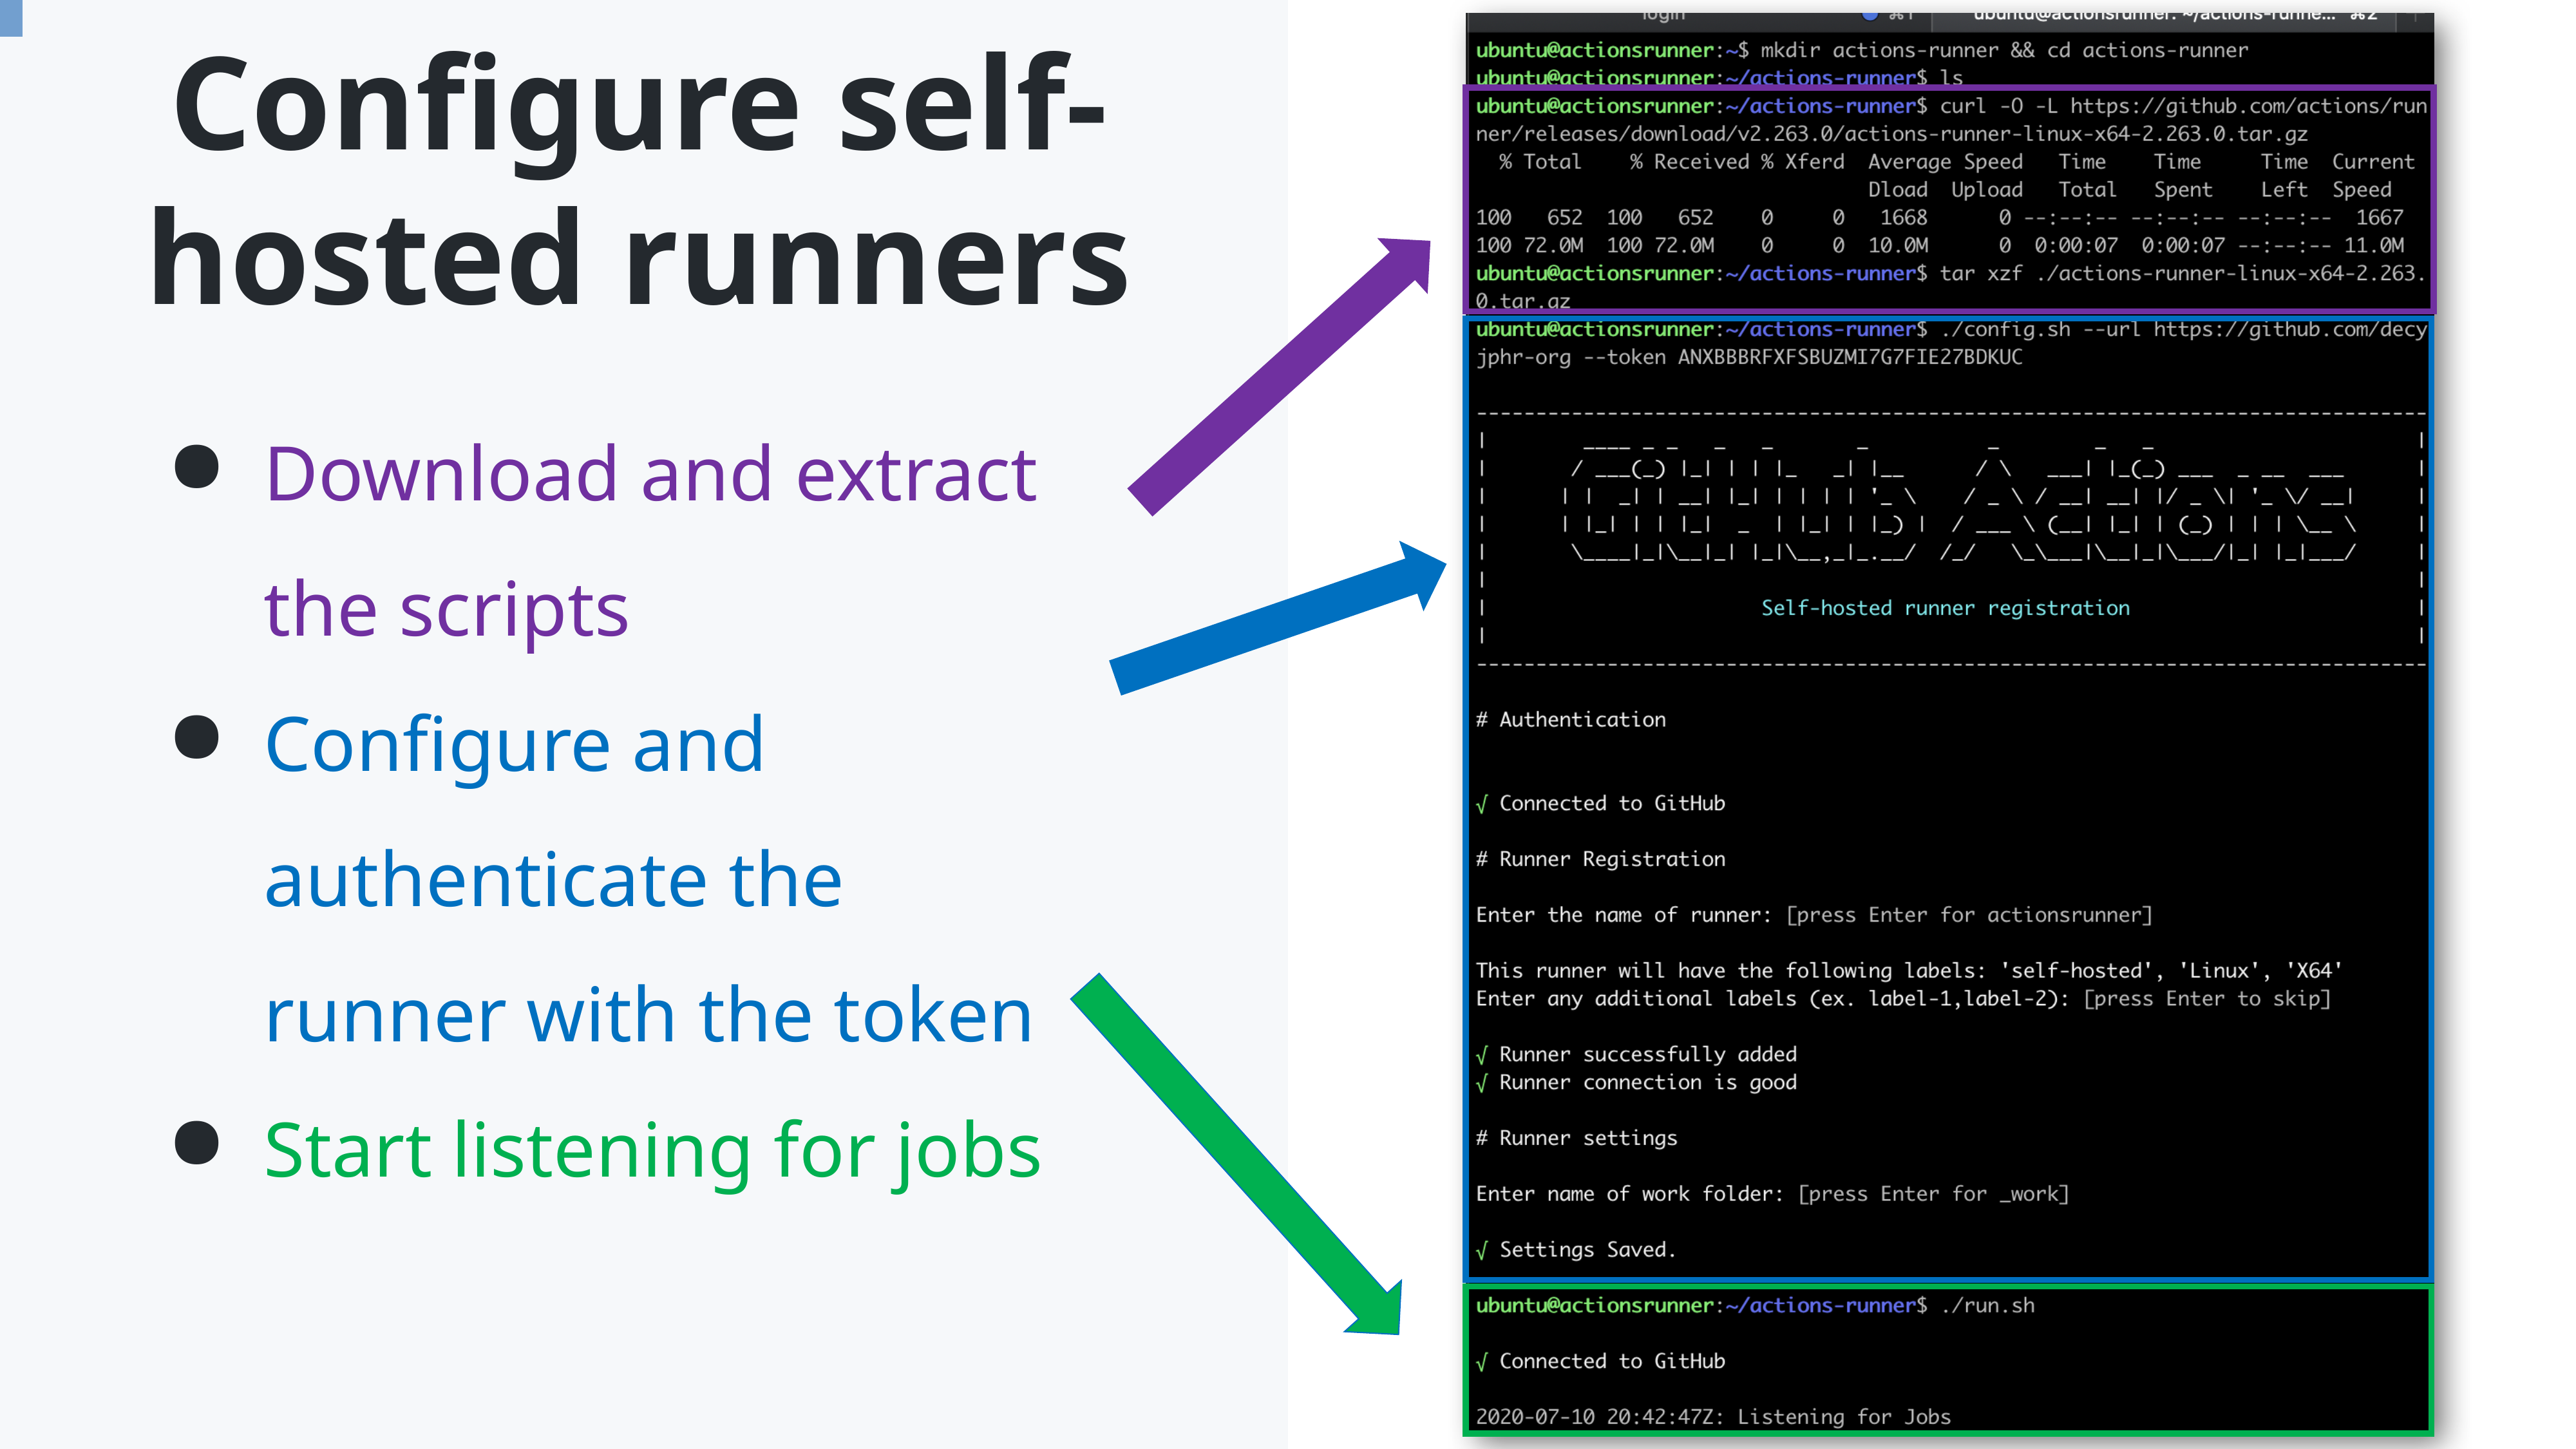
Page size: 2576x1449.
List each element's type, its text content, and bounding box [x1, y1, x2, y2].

picture [1466, 13, 2434, 1436]
title Configure self-hosted runners [0, 0, 1278, 336]
text_box [1070, 973, 1401, 1335]
text_box [1110, 542, 1446, 695]
text_box [1127, 238, 1431, 517]
list Download and extract the scripts Configure and authenticate the runner with the token Start listening for jobs [129, 374, 1112, 1415]
